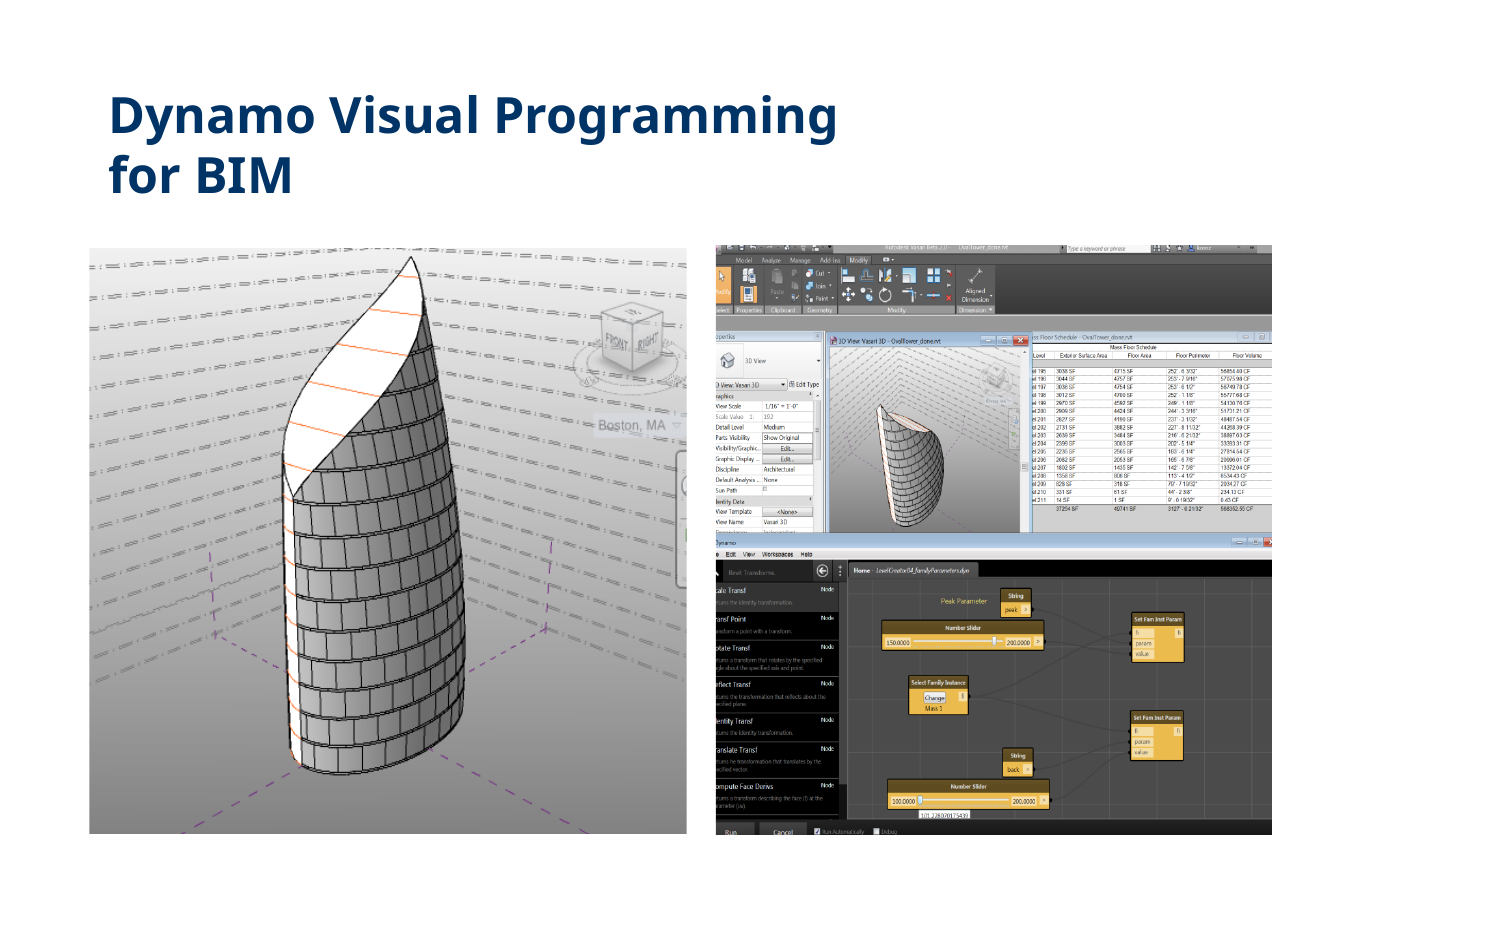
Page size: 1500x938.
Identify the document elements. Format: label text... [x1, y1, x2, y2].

picture [89, 248, 687, 834]
picture [715, 245, 1273, 846]
list Dynamo Visual Programming for BIM [93, 75, 888, 193]
